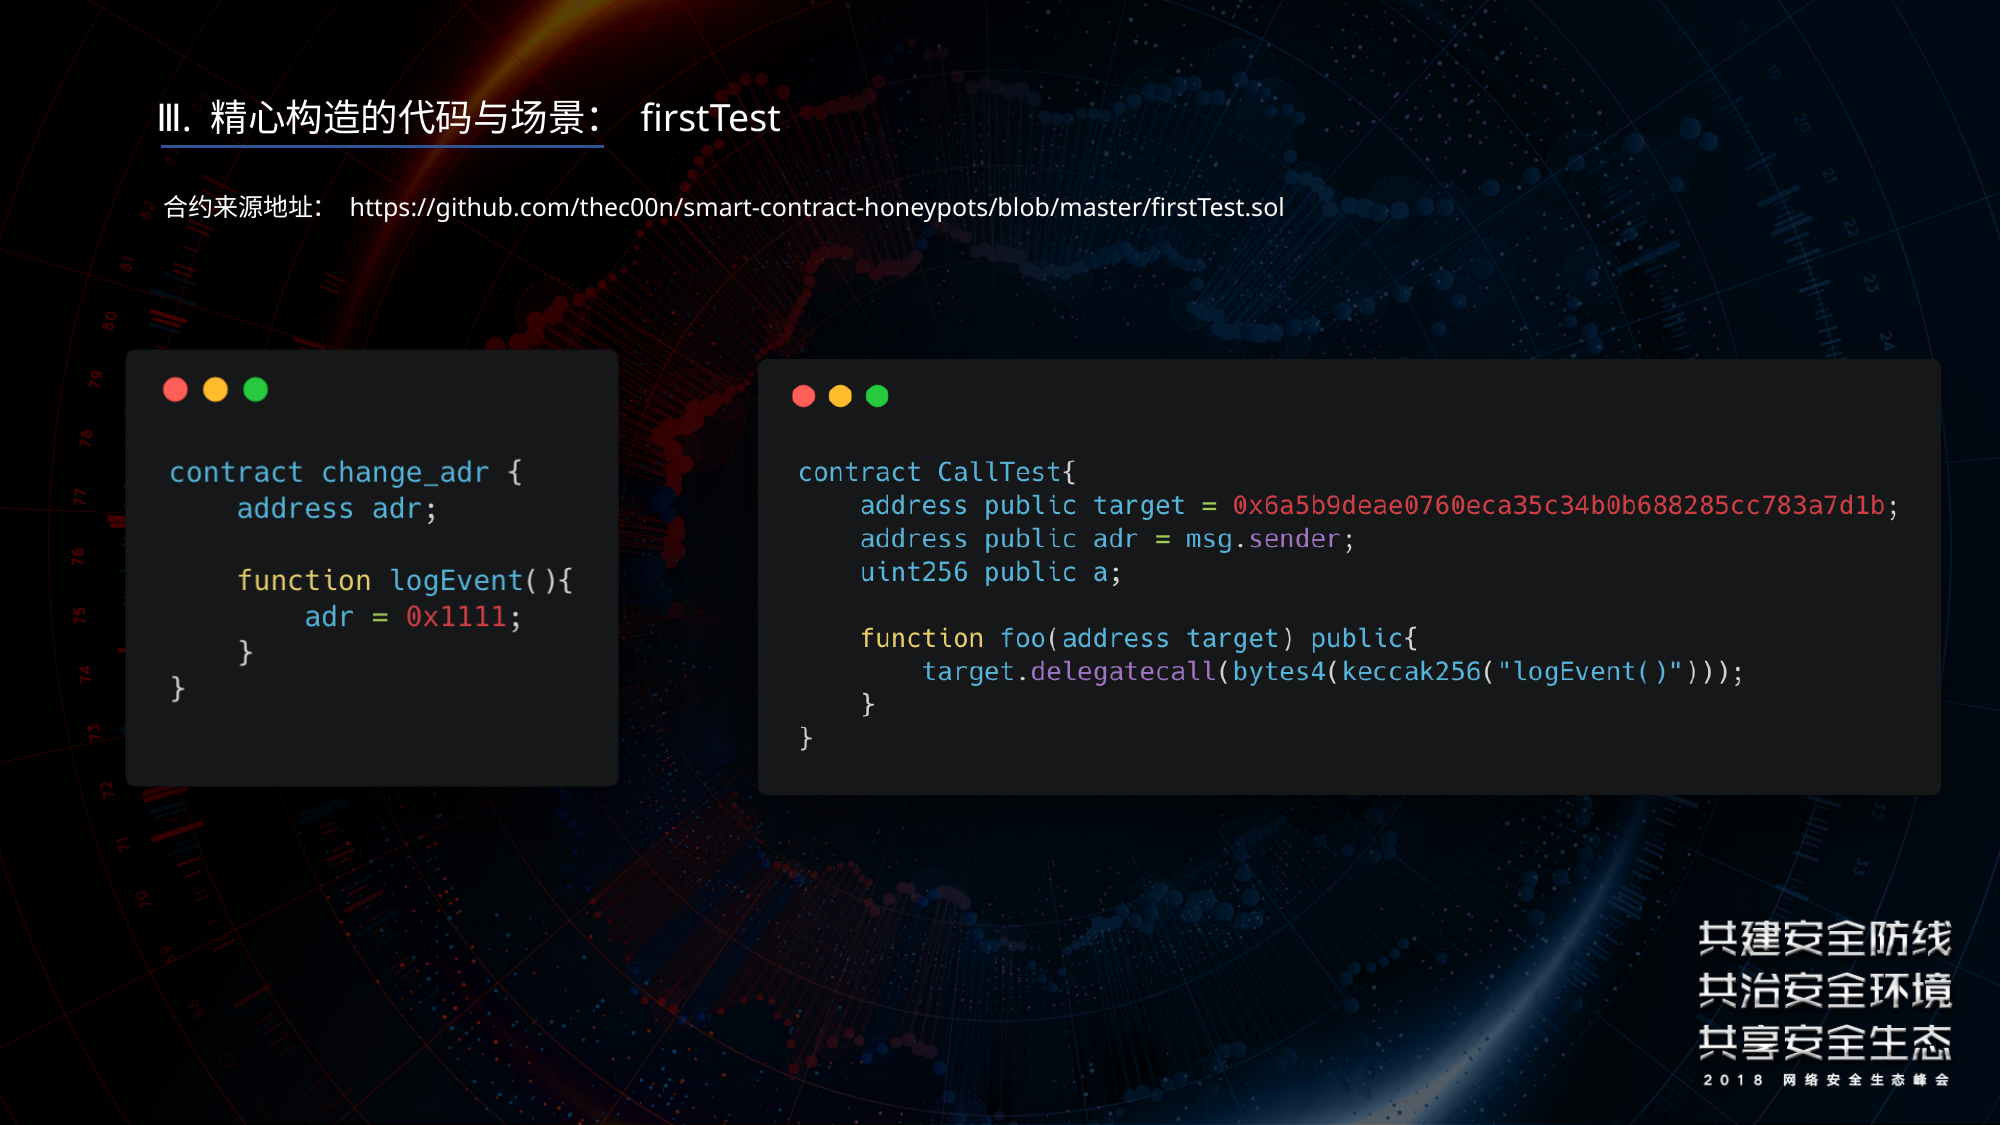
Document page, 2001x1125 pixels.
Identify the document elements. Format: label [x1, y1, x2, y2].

text_box [148, 86, 789, 147]
picture [0, 0, 2000, 1125]
